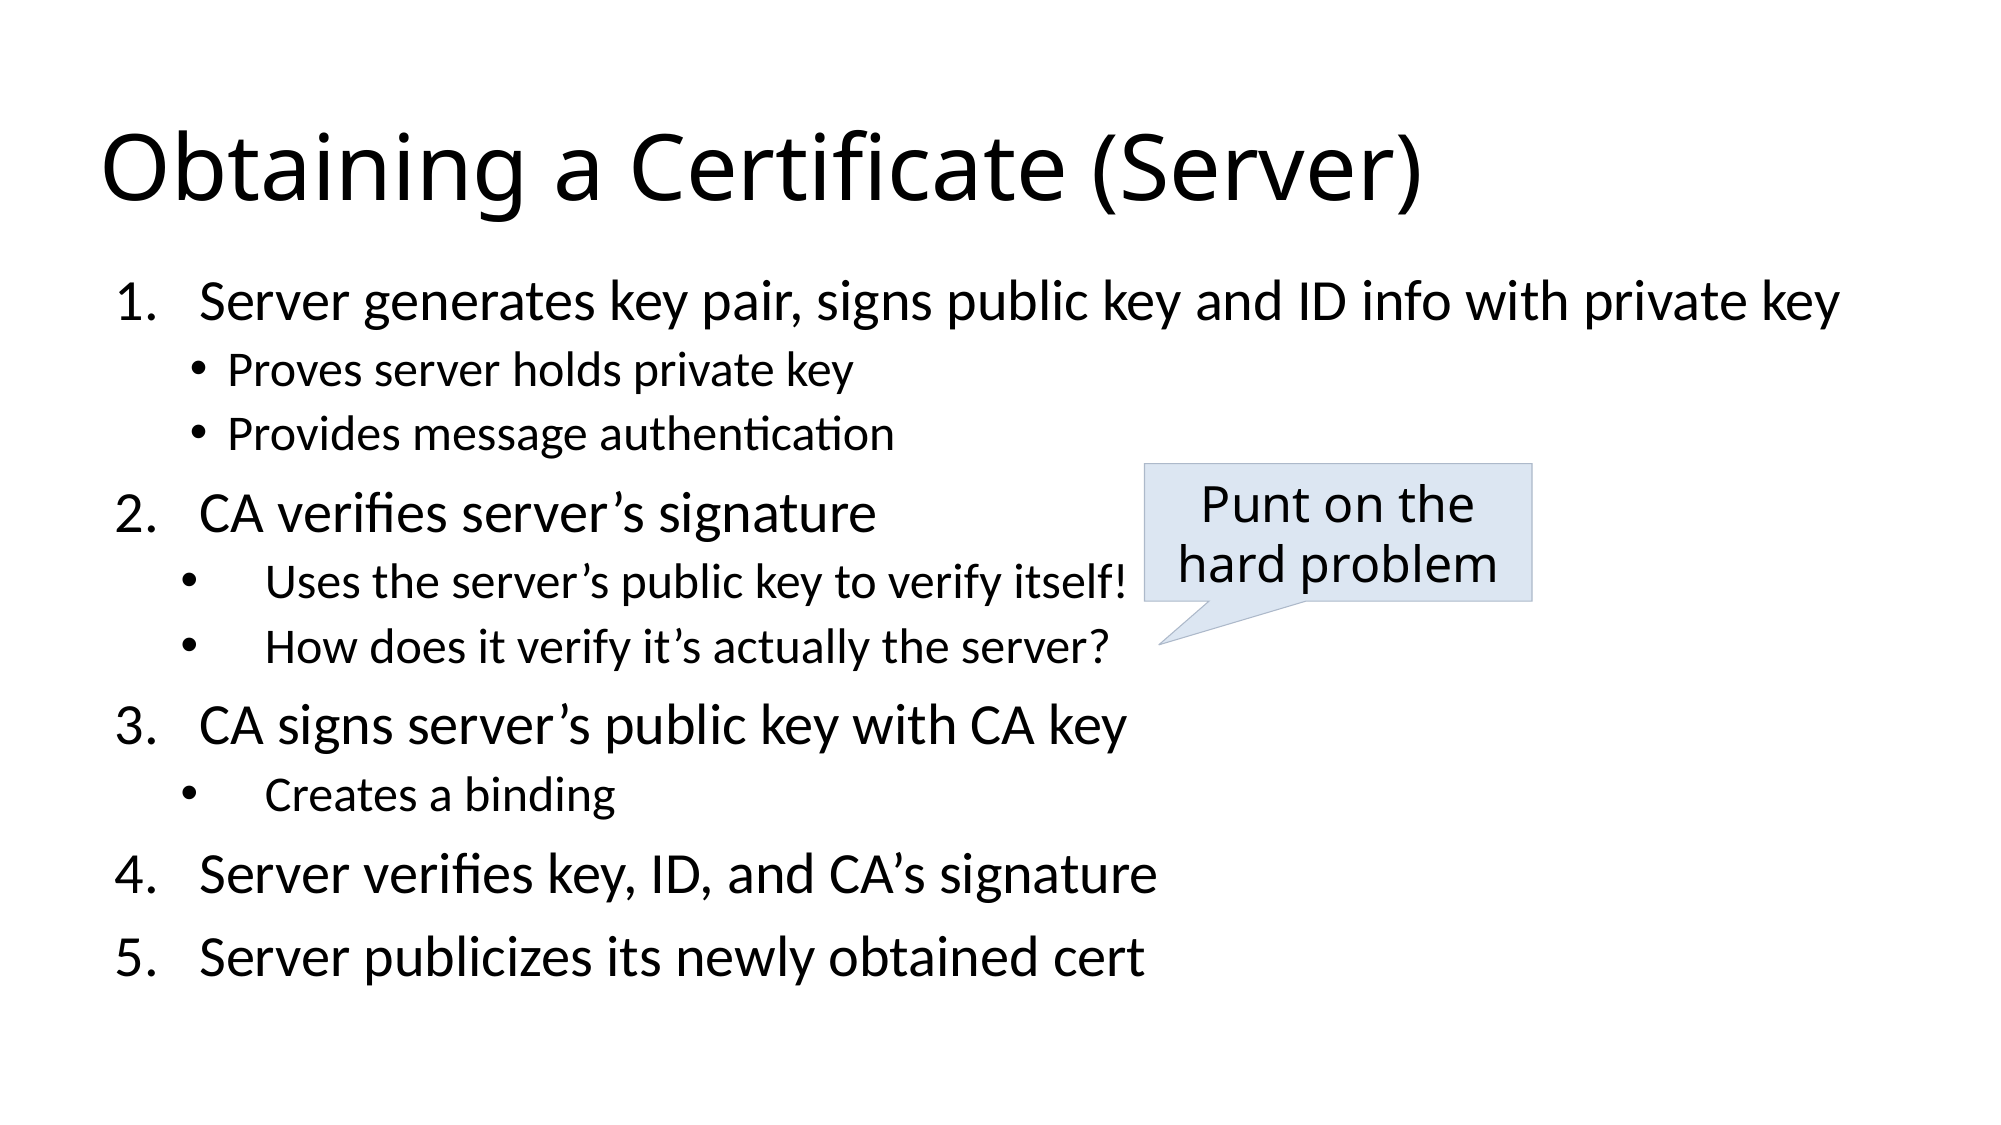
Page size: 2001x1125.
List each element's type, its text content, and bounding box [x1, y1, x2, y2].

text_box Punt on the hard problem [1143, 463, 1533, 646]
list Server generates key pair, signs public key and ID info with private key Proves server holds private key Provides message authentication CA verifies server’s signature Uses the server’s public key to verify itself! How does it verify it’s actually the server? CA signs server’s public key with CA key Creates a binding Server verifies key, ID, and CA’s signature Server publicizes its newly obtained cert [99, 262, 1900, 1063]
title Obtaining a Certificate (Server) [84, 62, 1810, 280]
